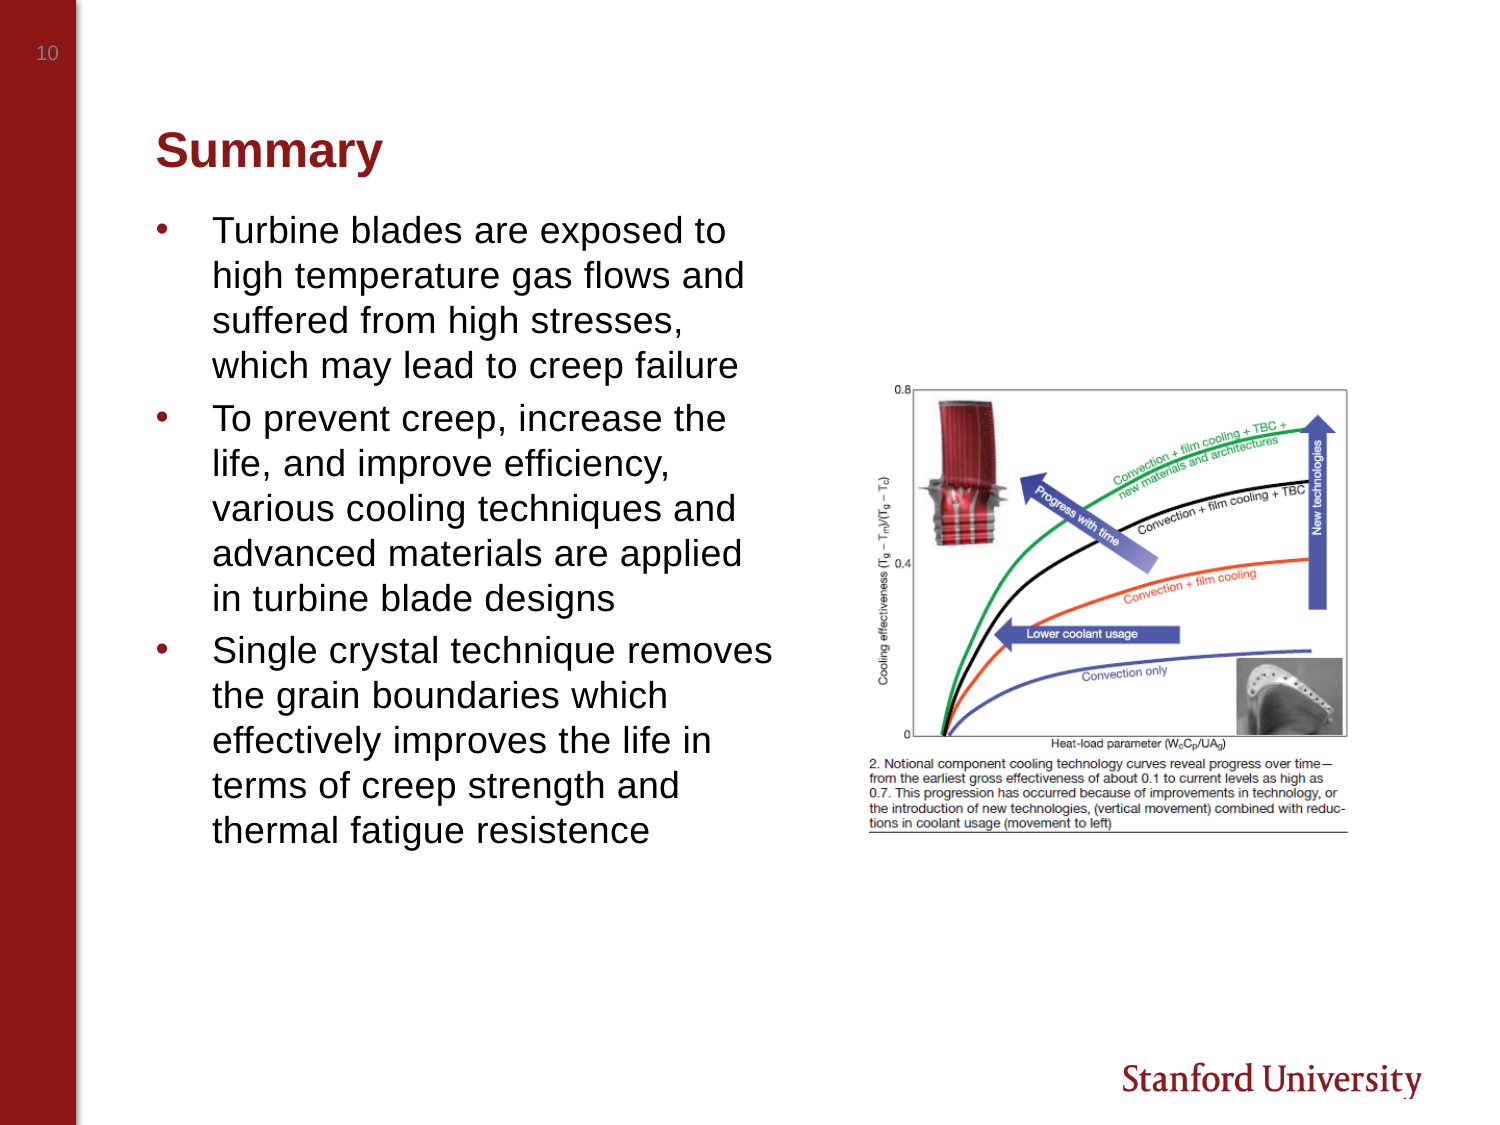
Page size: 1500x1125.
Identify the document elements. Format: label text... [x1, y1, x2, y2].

title Summary [155, 78, 1420, 186]
list Turbine blades are exposed to high temperature gas flows and suffered from high stresses, which may lead to creep failure To prevent creep, increase the life, and improve efficiency, various cooling techniques and advanced materials are applied in turbine blade designs Single crystal technique removes the grain boundaries which effectively improves the life in terms of creep strength and thermal fatigue resistence [155, 198, 778, 1021]
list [869, 381, 1351, 839]
